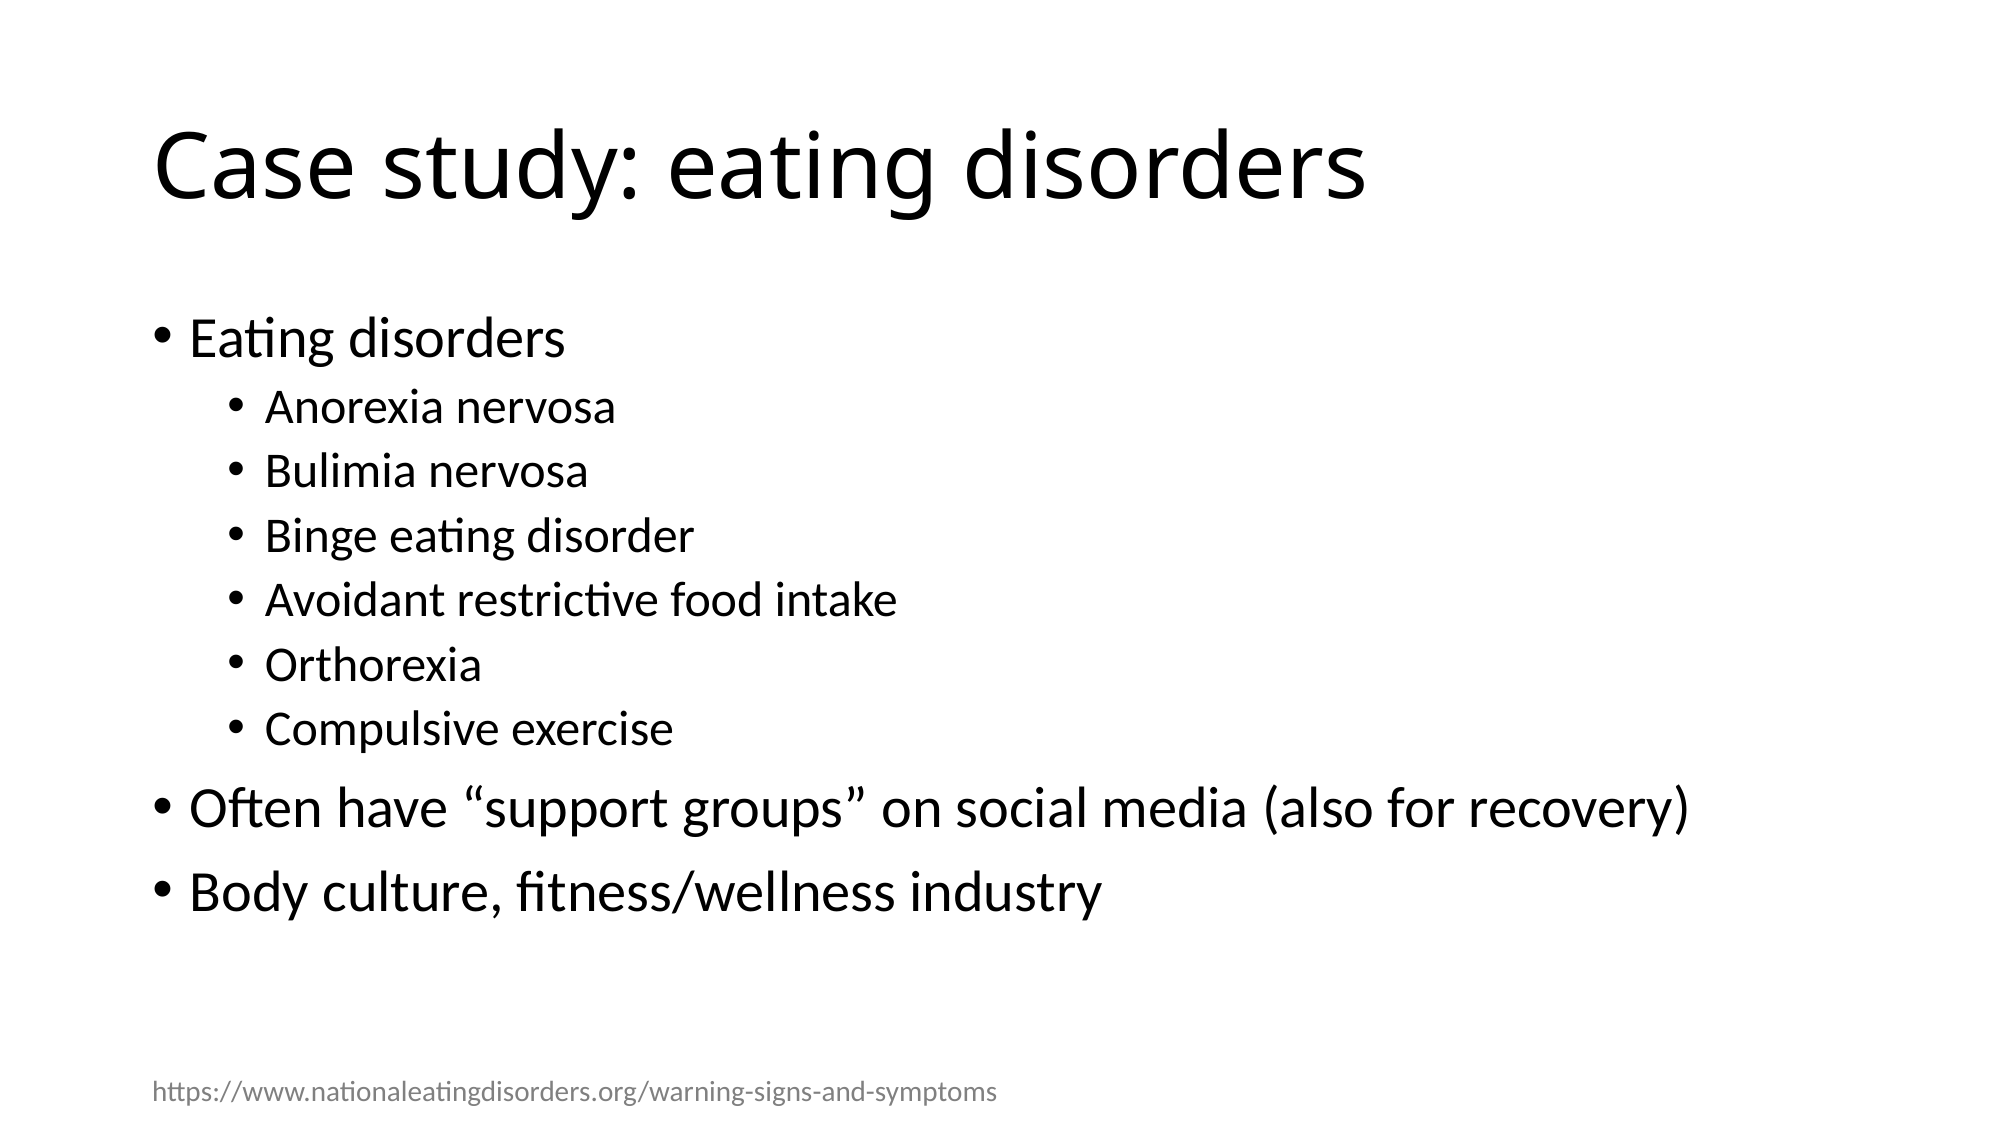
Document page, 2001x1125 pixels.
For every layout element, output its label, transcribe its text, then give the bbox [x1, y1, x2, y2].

text_box https://www.nationaleatingdisorders.org/warning-signs-and-symptoms [137, 1065, 1138, 1115]
list Eating disorders Anorexia nervosa Bulimia nervosa Binge eating disorder Avoidant restrictive food intake Orthorexia Compulsive exercise Often have “support groups” on social media (also for recovery) Body culture, fitness/wellness industry [137, 299, 1863, 1014]
title Case study: eating disorders [137, 59, 1863, 278]
